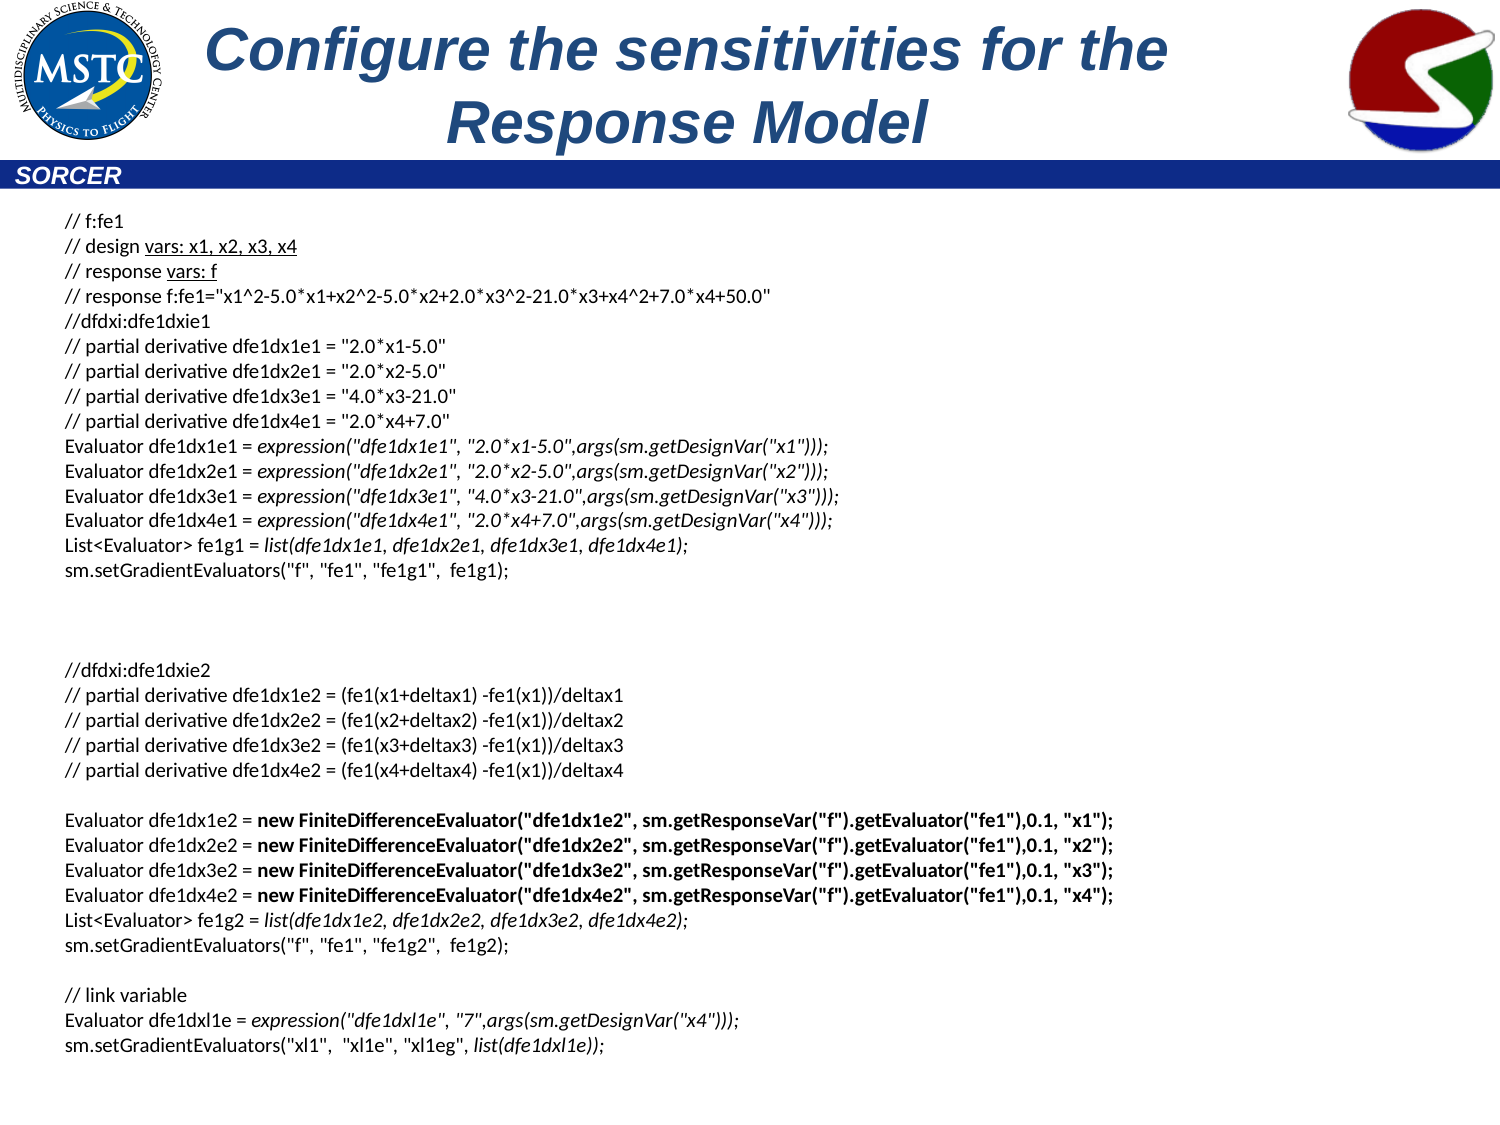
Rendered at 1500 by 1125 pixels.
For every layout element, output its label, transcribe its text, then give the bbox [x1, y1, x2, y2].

title Configure the sensitivities for the Response Model [162, 2, 1213, 164]
text_box // f:fe1 // design vars: x1, x2, x3, x4 // response vars: f // response f:fe1="x1^2-5.0*x1+x2^2-5.0*x2+2.0*x3^2-21.0*x3+x4^2+7.0*x4+50.0" //dfdxi:dfe1dxie1 // partial derivative dfe1dx1e1 = "2.0*x1-5.0" // partial derivative dfe1dx2e1 = "2.0*x2-5.0" // partial derivative dfe1dx3e1 = "4.0*x3-21.0" // partial derivative dfe1dx4e1 = "2.0*x4+7.0" Evaluator dfe1dx1e1 = expression("dfe1dx1e1", "2.0*x1-5.0",args(sm.getDesignVar("x1"))); Evaluator dfe1dx2e1 = expression("dfe1dx2e1", "2.0*x2-5.0",args(sm.getDesignVar("x2"))); Evaluator dfe1dx3e1 = expression("dfe1dx3e1", "4.0*x3-21.0",args(sm.getDesignVar("x3"))); Evaluator dfe1dx4e1 = expression("dfe1dx4e1", "2.0*x4+7.0",args(sm.getDesignVar("x4"))); List<Evaluator> fe1g1 = list(dfe1dx1e1, dfe1dx2e1, dfe1dx3e1, dfe1dx4e1); sm.setGradientEvaluators("f", "fe1", "fe1g1", fe1g1); //dfdxi:dfe1dxie2 // partial derivative dfe1dx1e2 = (fe1(x1+deltax1) -fe1(x1))/deltax1 // partial derivative dfe1dx2e2 = (fe1(x2+deltax2) -fe1(x1))/deltax2 // partial derivative dfe1dx3e2 = (fe1(x3+deltax3) -fe1(x1))/deltax3 // partial derivative dfe1dx4e2 = (fe1(x4+deltax4) -fe1(x1))/deltax4 Evaluator dfe1dx1e2 = new FiniteDifferenceEvaluator("dfe1dx1e2", sm.getResponseVar("f").getEvaluator("fe1"),0.1, "x1"); Evaluator dfe1dx2e2 = new FiniteDifferenceEvaluator("dfe1dx2e2", sm.getResponseVar("f").getEvaluator("fe1"),0.1, "x2"); Evaluator dfe1dx3e2 = new FiniteDifferenceEvaluator("dfe1dx3e2", sm.getResponseVar("f").getEvaluator("fe1"),0.1, "x3"); Evaluator dfe1dx4e2 = new FiniteDifferenceEvaluator("dfe1dx4e2", sm.getResponseVar("f").getEvaluator("fe1"),0.1, "x4"); List<Evaluator> fe1g2 = list(dfe1dx1e2, dfe1dx2e2, dfe1dx3e2, dfe1dx4e2); sm.setGradientEvaluators("f", "fe1", "fe1g2", fe1g2); // link variable Evaluator dfe1dxl1e = expression("dfe1dxl1e", "7",args(sm.getDesignVar("x4"))); sm.setGradientEvaluators("xl1", "xl1e", "xl1eg", list(dfe1dxl1e)); [49, 200, 1388, 1090]
picture [1347, 7, 1495, 154]
picture [12, 0, 163, 148]
